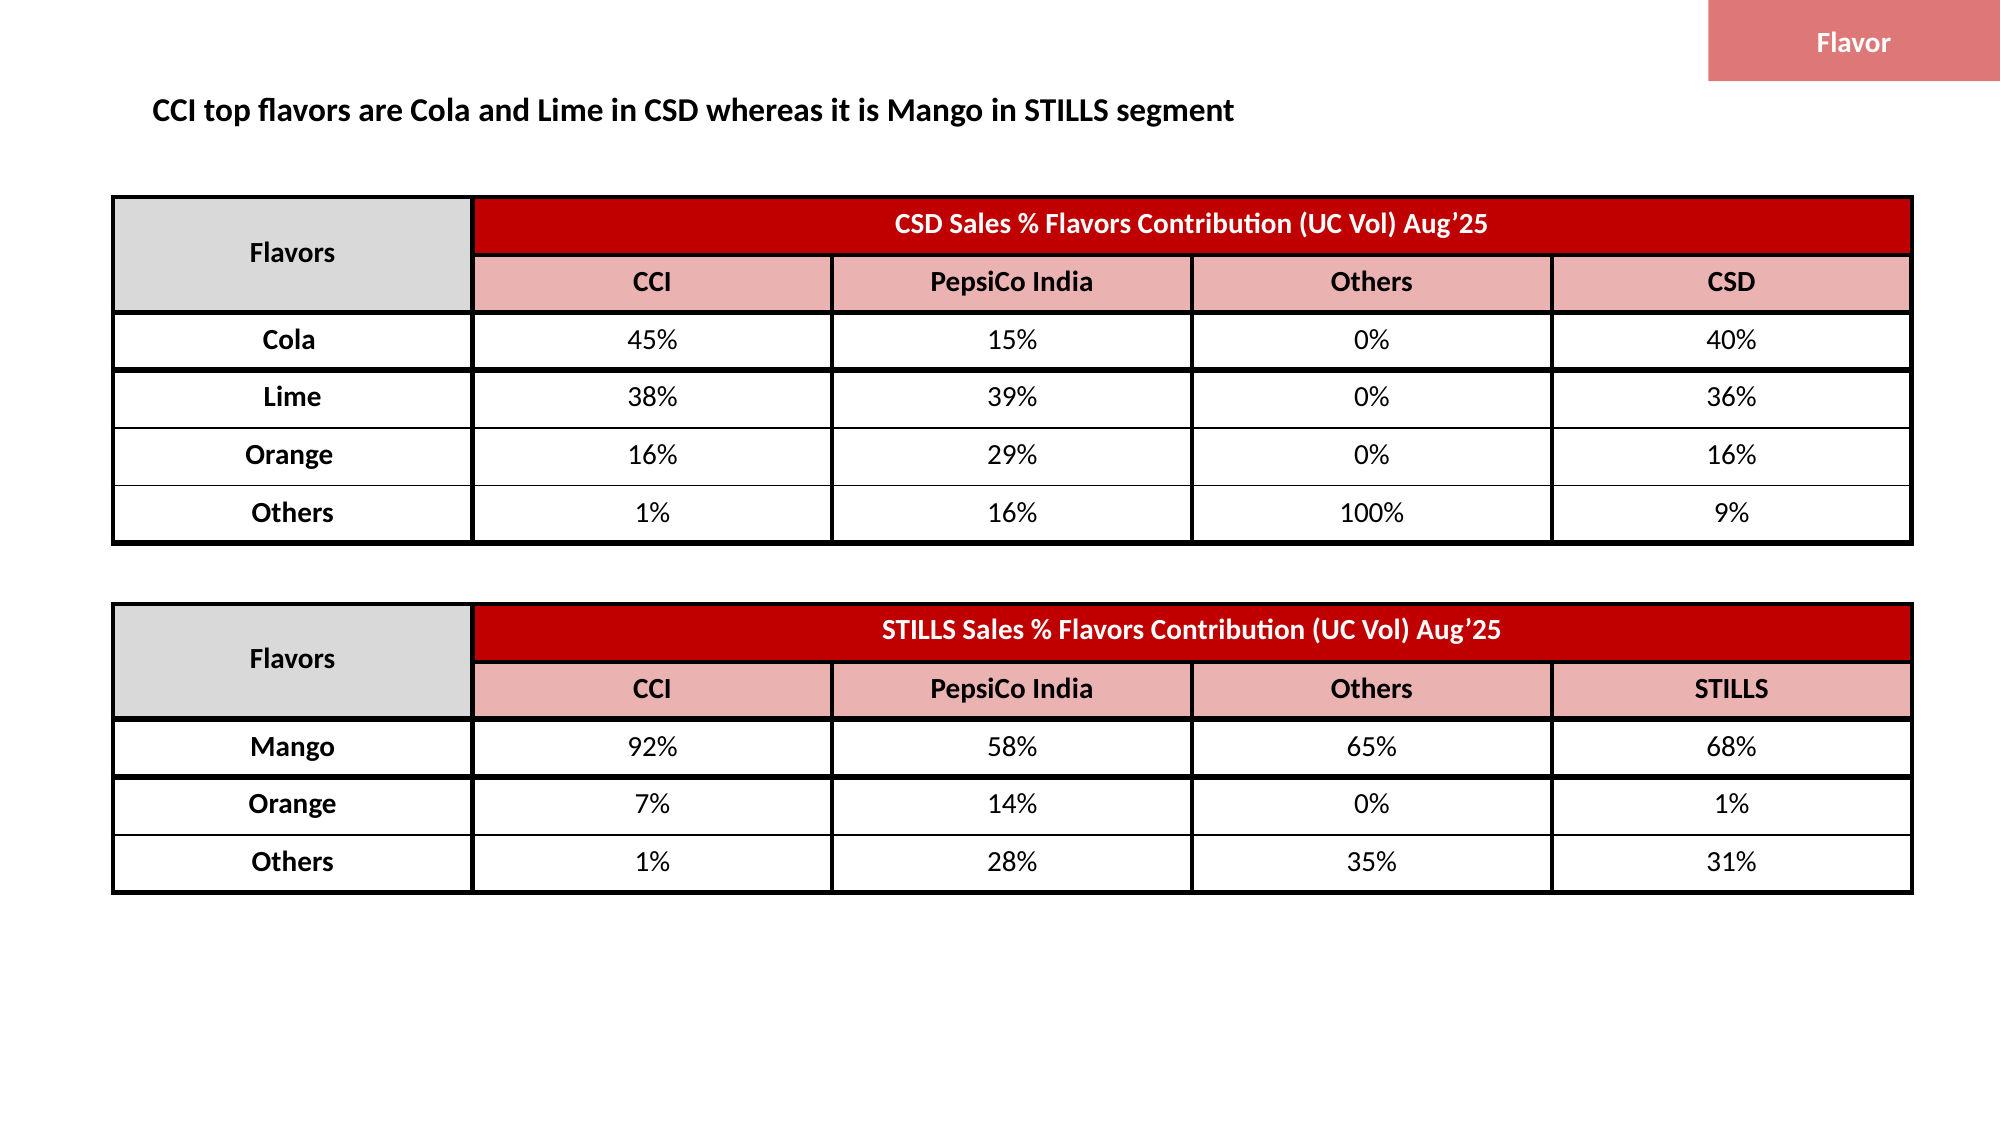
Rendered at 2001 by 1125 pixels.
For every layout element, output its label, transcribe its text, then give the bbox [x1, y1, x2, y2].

table_cell PepsiCo India [834, 257, 1190, 310]
text_box [87, 73, 1912, 155]
table_cell 0% [1194, 780, 1550, 834]
table_cell 15% [834, 315, 1190, 367]
table_cell 29% [834, 429, 1190, 485]
table_cell Orange [115, 429, 470, 485]
table_cell Others [1194, 257, 1550, 310]
table_cell 1% [475, 836, 830, 890]
table_cell CCI [475, 257, 830, 310]
text_box Flavor [1707, 0, 2000, 82]
table_cell 1% [475, 486, 830, 540]
table_cell 16% [475, 429, 830, 485]
table_cell 0% [1194, 429, 1550, 485]
table_cell 0% [1194, 373, 1550, 427]
table_cell 16% [1554, 429, 1909, 485]
table_cell 100% [1194, 486, 1550, 540]
table_cell Others [115, 486, 470, 540]
table_cell Lime [115, 373, 470, 427]
table_cell 92% [475, 722, 830, 774]
table_cell STILLS [1554, 664, 1910, 716]
table_cell PepsiCo India [834, 664, 1190, 716]
table_cell CSD [1554, 257, 1909, 310]
table_cell 9% [1554, 486, 1909, 540]
table_cell 0% [1194, 315, 1550, 367]
table_cell CCI [475, 664, 830, 716]
table_header CSD Sales % Flavors Contribution (UC Vol) Aug’25 [475, 199, 1910, 253]
table_cell Mango [115, 722, 470, 774]
table_cell 45% [475, 315, 830, 367]
table_cell 14% [834, 780, 1190, 834]
table_cell 1% [1554, 780, 1910, 834]
table_cell Others [115, 836, 470, 890]
table_cell 36% [1554, 373, 1909, 427]
table_cell 7% [475, 780, 830, 834]
table_cell 31% [1554, 836, 1910, 890]
table_header Flavors [115, 199, 470, 310]
table_cell 39% [834, 373, 1190, 427]
text_box CCI top flavors are Cola and Lime in CSD whereas it is Mango in STILLS segment [137, 71, 1962, 154]
table_cell Orange [115, 780, 470, 834]
table_header Flavors [115, 606, 470, 716]
table_cell 16% [834, 486, 1190, 540]
table_cell 68% [1554, 722, 1910, 774]
table_cell Cola [115, 315, 470, 367]
table_header STILLS Sales % Flavors Contribution (UC Vol) Aug’25 [475, 606, 1910, 660]
table_cell Others [1194, 664, 1550, 716]
table_cell 35% [1194, 836, 1550, 890]
table_cell 38% [475, 373, 830, 427]
table_cell 40% [1554, 315, 1909, 367]
table_cell 58% [834, 722, 1190, 774]
text_box [112, 46, 1937, 128]
table_cell 65% [1194, 722, 1550, 774]
table_cell 28% [834, 836, 1190, 890]
